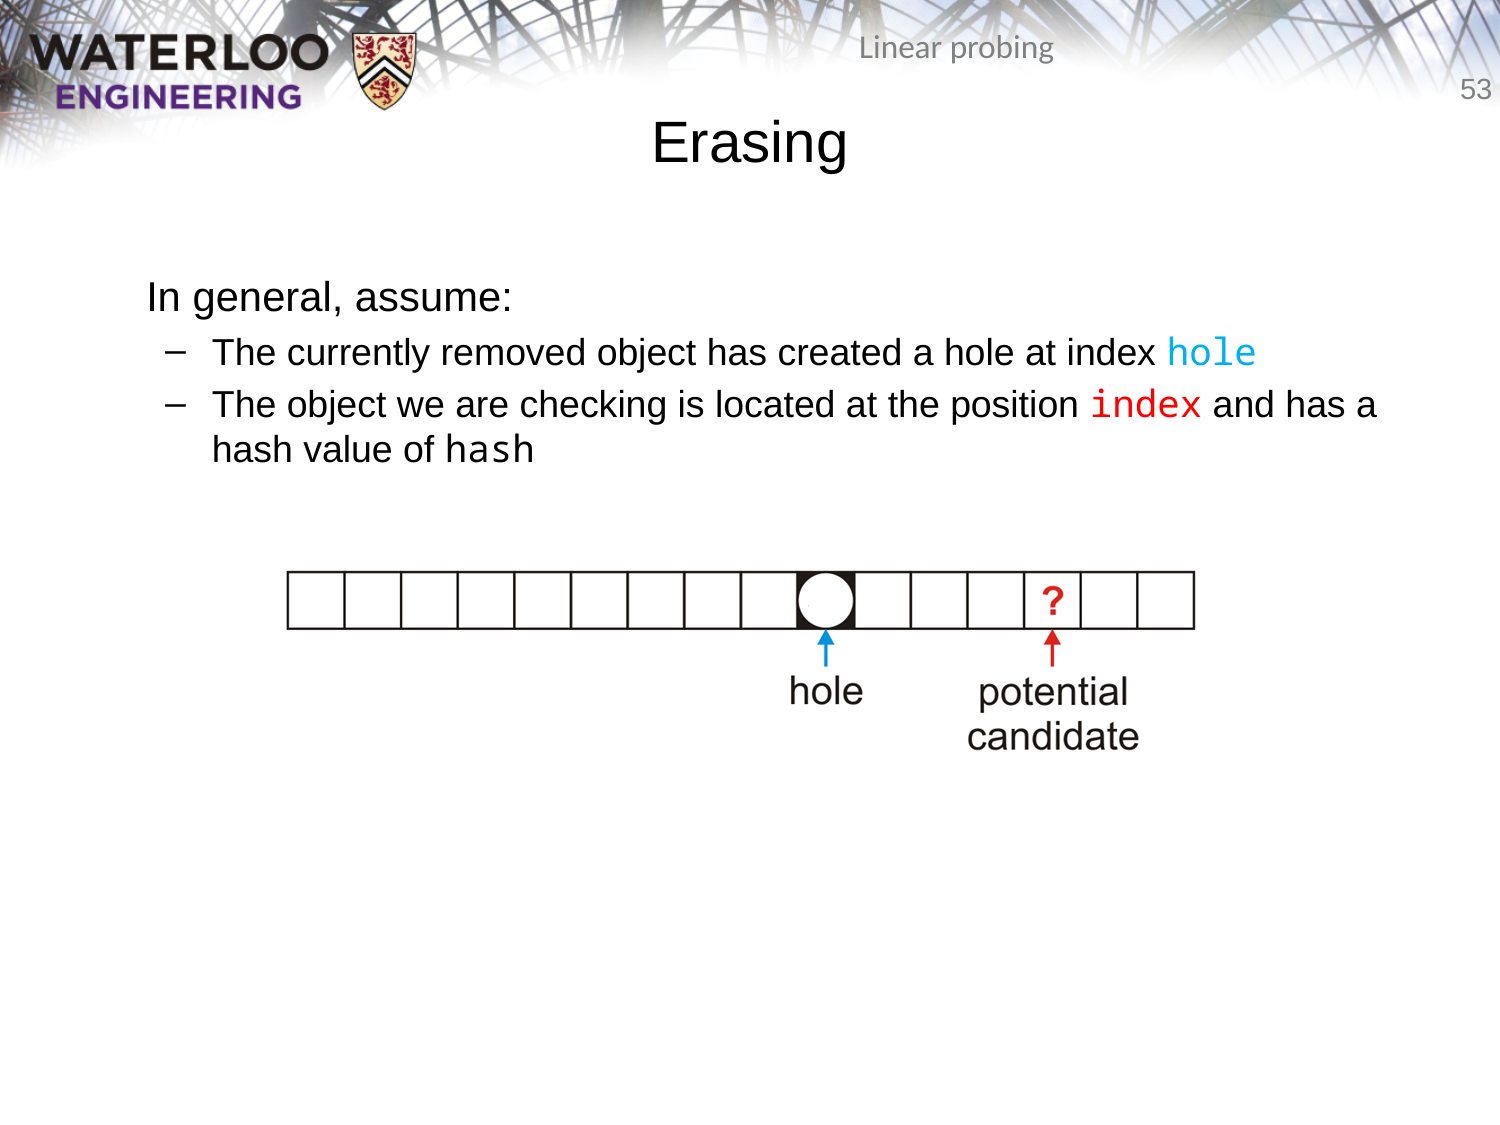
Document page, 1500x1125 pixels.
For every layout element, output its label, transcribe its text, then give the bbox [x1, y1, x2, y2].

list In general, assume: The currently removed object has created a hole at index hole The object we are checking is located at the position index and has a hash value of hash [74, 262, 1426, 1006]
picture [0, 0, 1500, 1125]
title Erasing [74, 44, 1426, 233]
